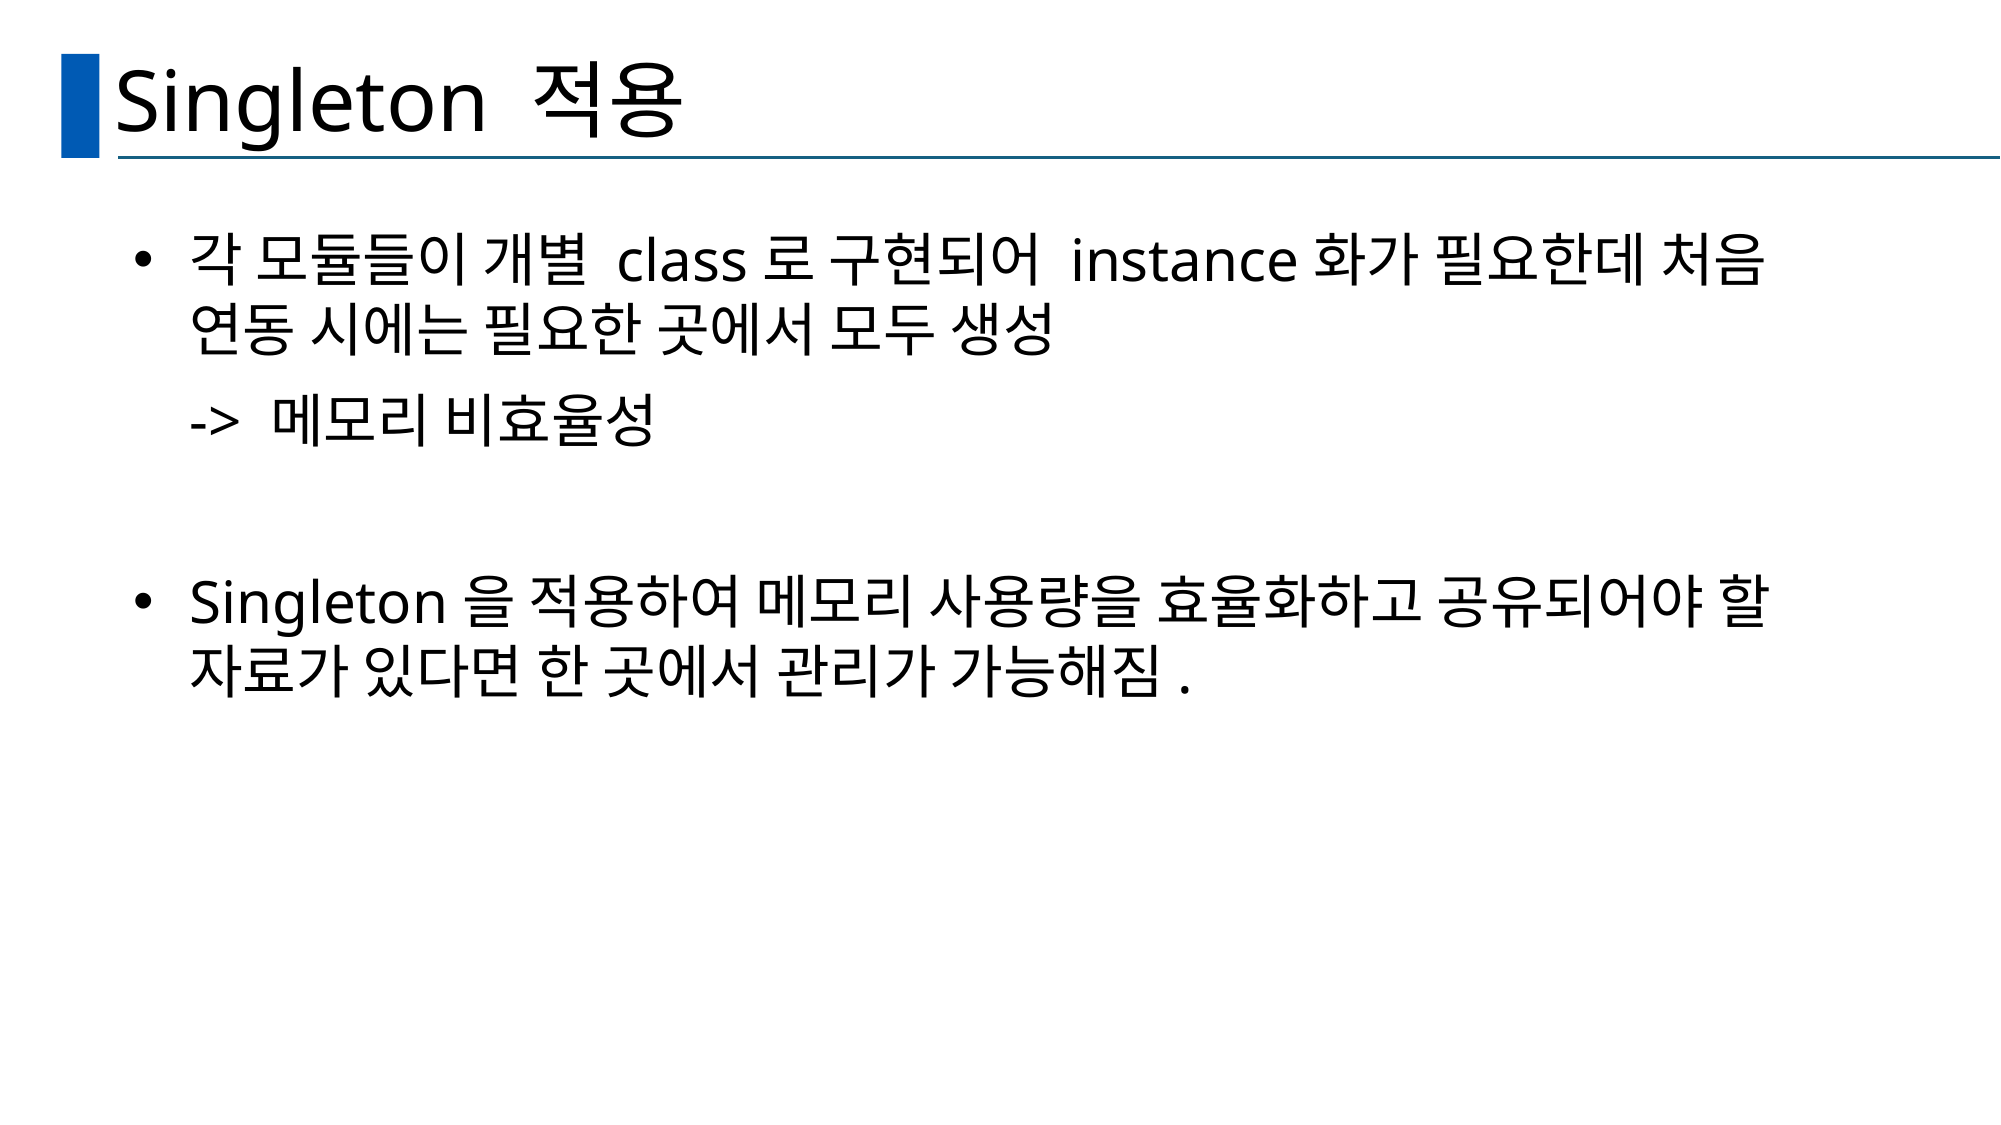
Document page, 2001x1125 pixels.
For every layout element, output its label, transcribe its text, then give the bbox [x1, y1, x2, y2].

title Singleton 적용 [99, 50, 1825, 158]
list 각 모듈들이 개별 class로 구현되어 instance화가 필요한데 처음 연동 시에는 필요한 곳에서 모두 생성 -> 메모리 비효율성 Singleton을 적용하여 메모리 사용량을 효율화하고 공유되어야 할 자료가 있다면 한 곳에서 관리가 가능해짐. [99, 215, 1825, 1025]
